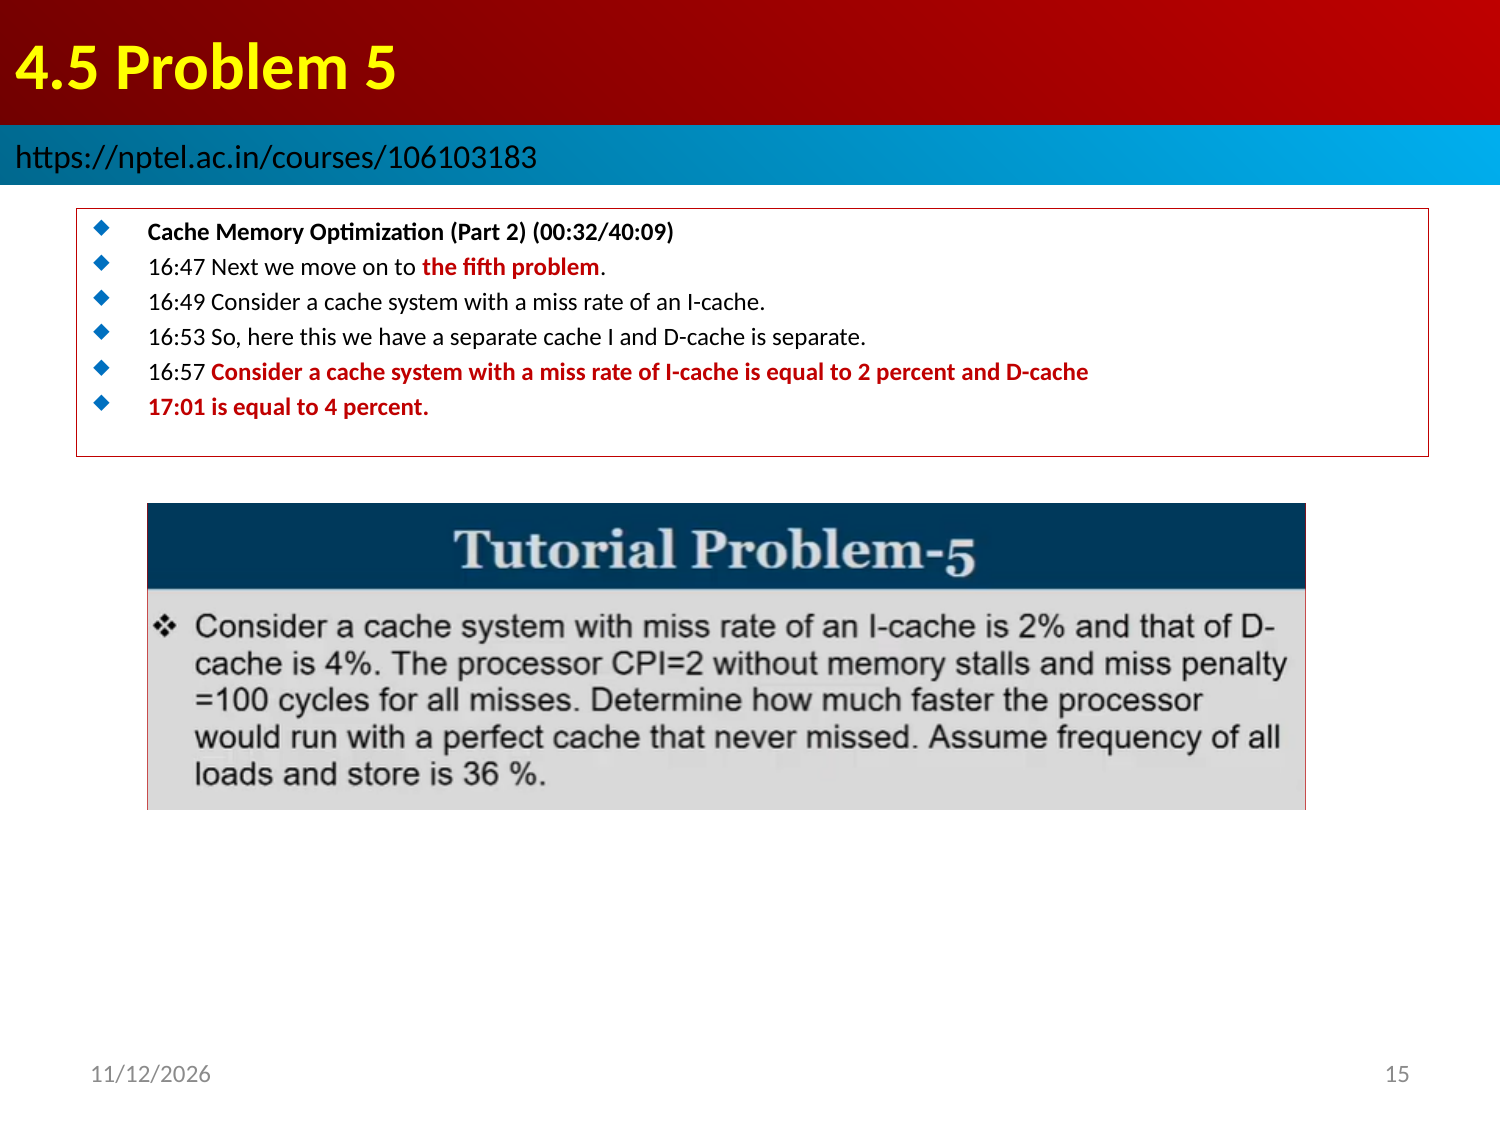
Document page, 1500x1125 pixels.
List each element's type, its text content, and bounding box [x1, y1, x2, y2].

subtitle Cache Memory Optimization (Part 2) (00:32/40:09) 16:47 Next we move on to the fifth problem. 16:49 Consider a cache system with a miss rate of an I-cache. 16:53 So, here this we have a separate cache I and D-cache is separate. 16:57 Consider a cache system with a miss rate of I-cache is equal to 2 percent and D-cache 17:01 is equal to 4 percent. [76, 208, 1429, 457]
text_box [147, 503, 1306, 810]
text_box https://nptel.ac.in/courses/106103183 [0, 125, 1500, 185]
slide_number 15 [1074, 1042, 1425, 1103]
title 4.5 Problem 5 [0, 0, 1500, 125]
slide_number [75, 1042, 425, 1103]
